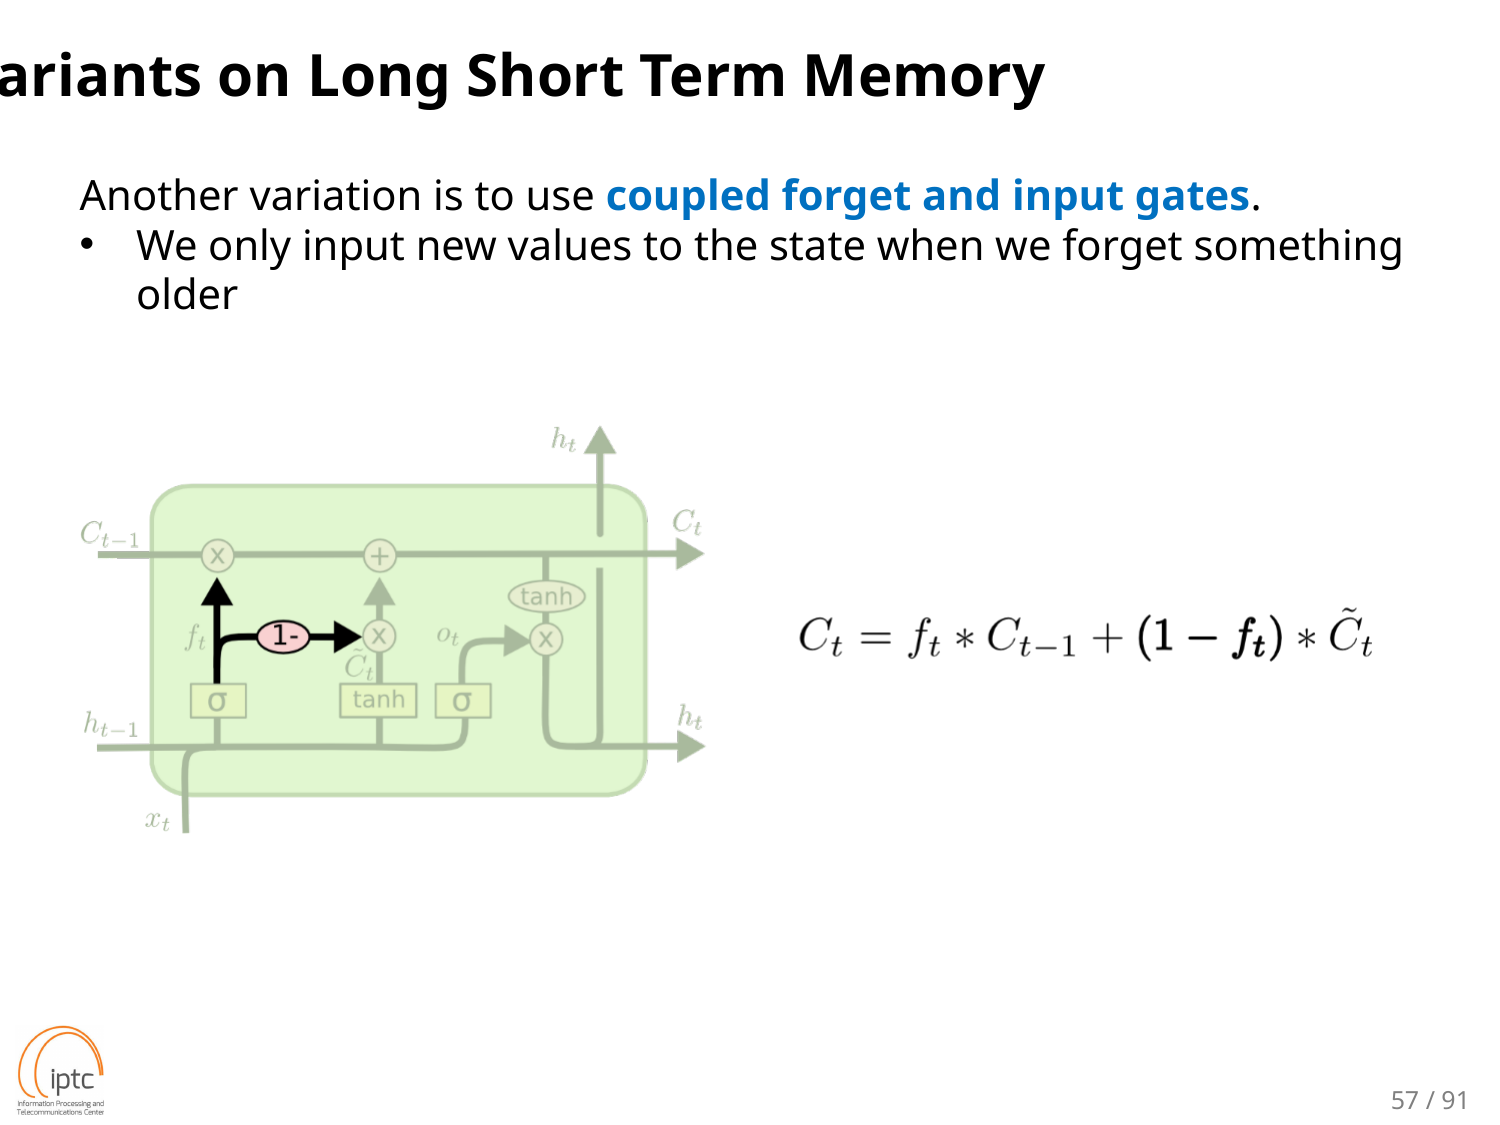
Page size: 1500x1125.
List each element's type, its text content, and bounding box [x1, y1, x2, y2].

text_box Another variation is to use coupled forget and input gates. We only input new values to the state when we forget something older [64, 160, 1447, 326]
picture [15, 1025, 104, 1115]
text_box Variants on Long Short Term Memory [0, 30, 1061, 116]
picture [64, 420, 1435, 844]
